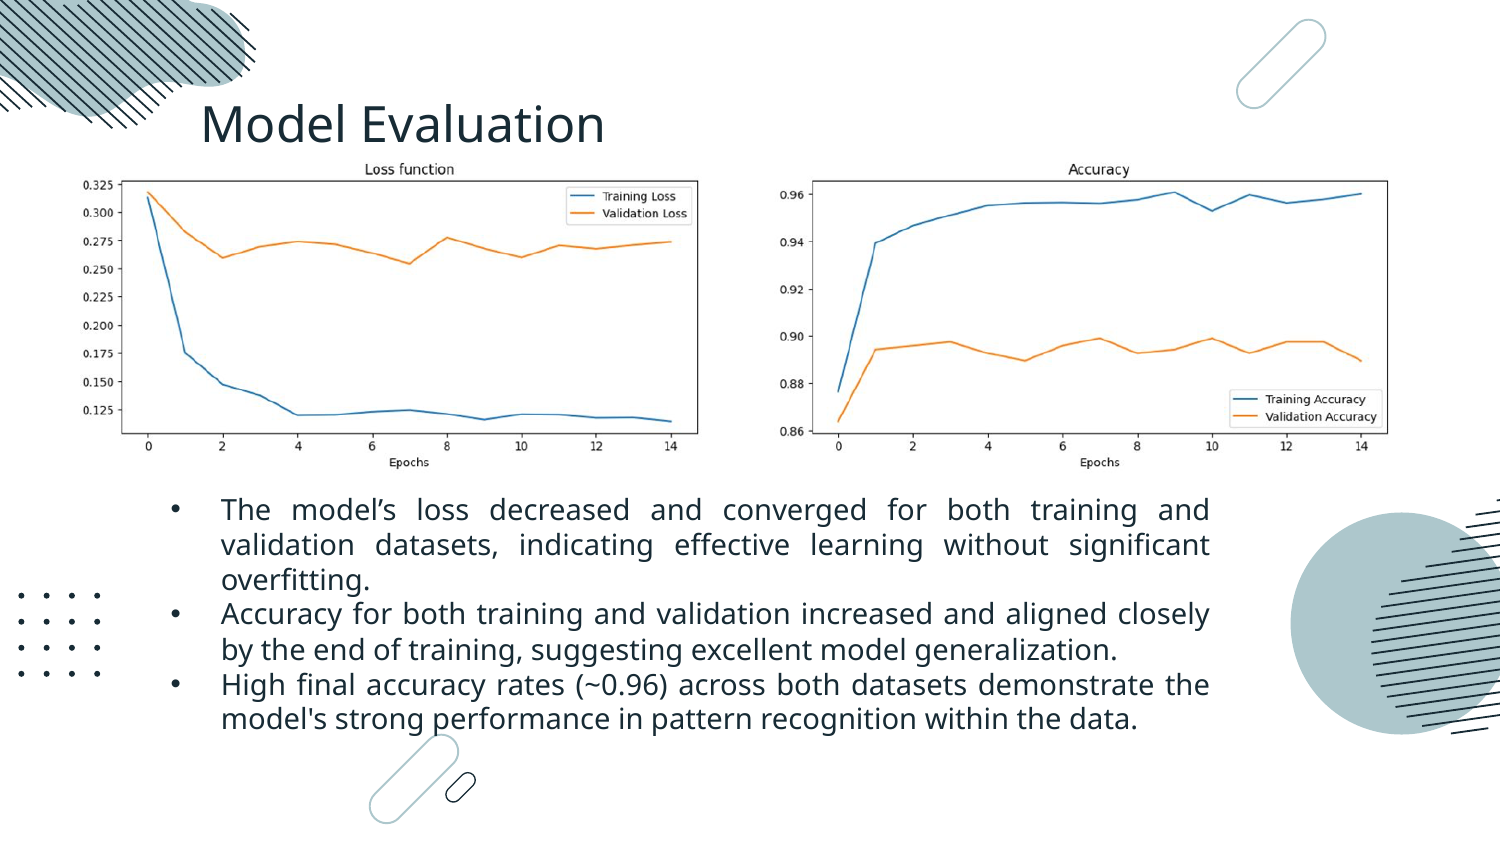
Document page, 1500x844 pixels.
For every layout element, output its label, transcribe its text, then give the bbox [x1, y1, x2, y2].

title Model Evaluation [14, 29, 793, 168]
subtitle The model’s loss decreased and converged for both training and validation datasets, indicating effective learning without significant overfitting. Accuracy for both training and validation increased and aligned closely by the end of training, suggesting excellent model generalization. High final accuracy rates (~0.96) across both datasets demonstrate the model's strong performance in pattern recognition within the data. [130, 484, 1226, 662]
picture [73, 155, 1395, 477]
